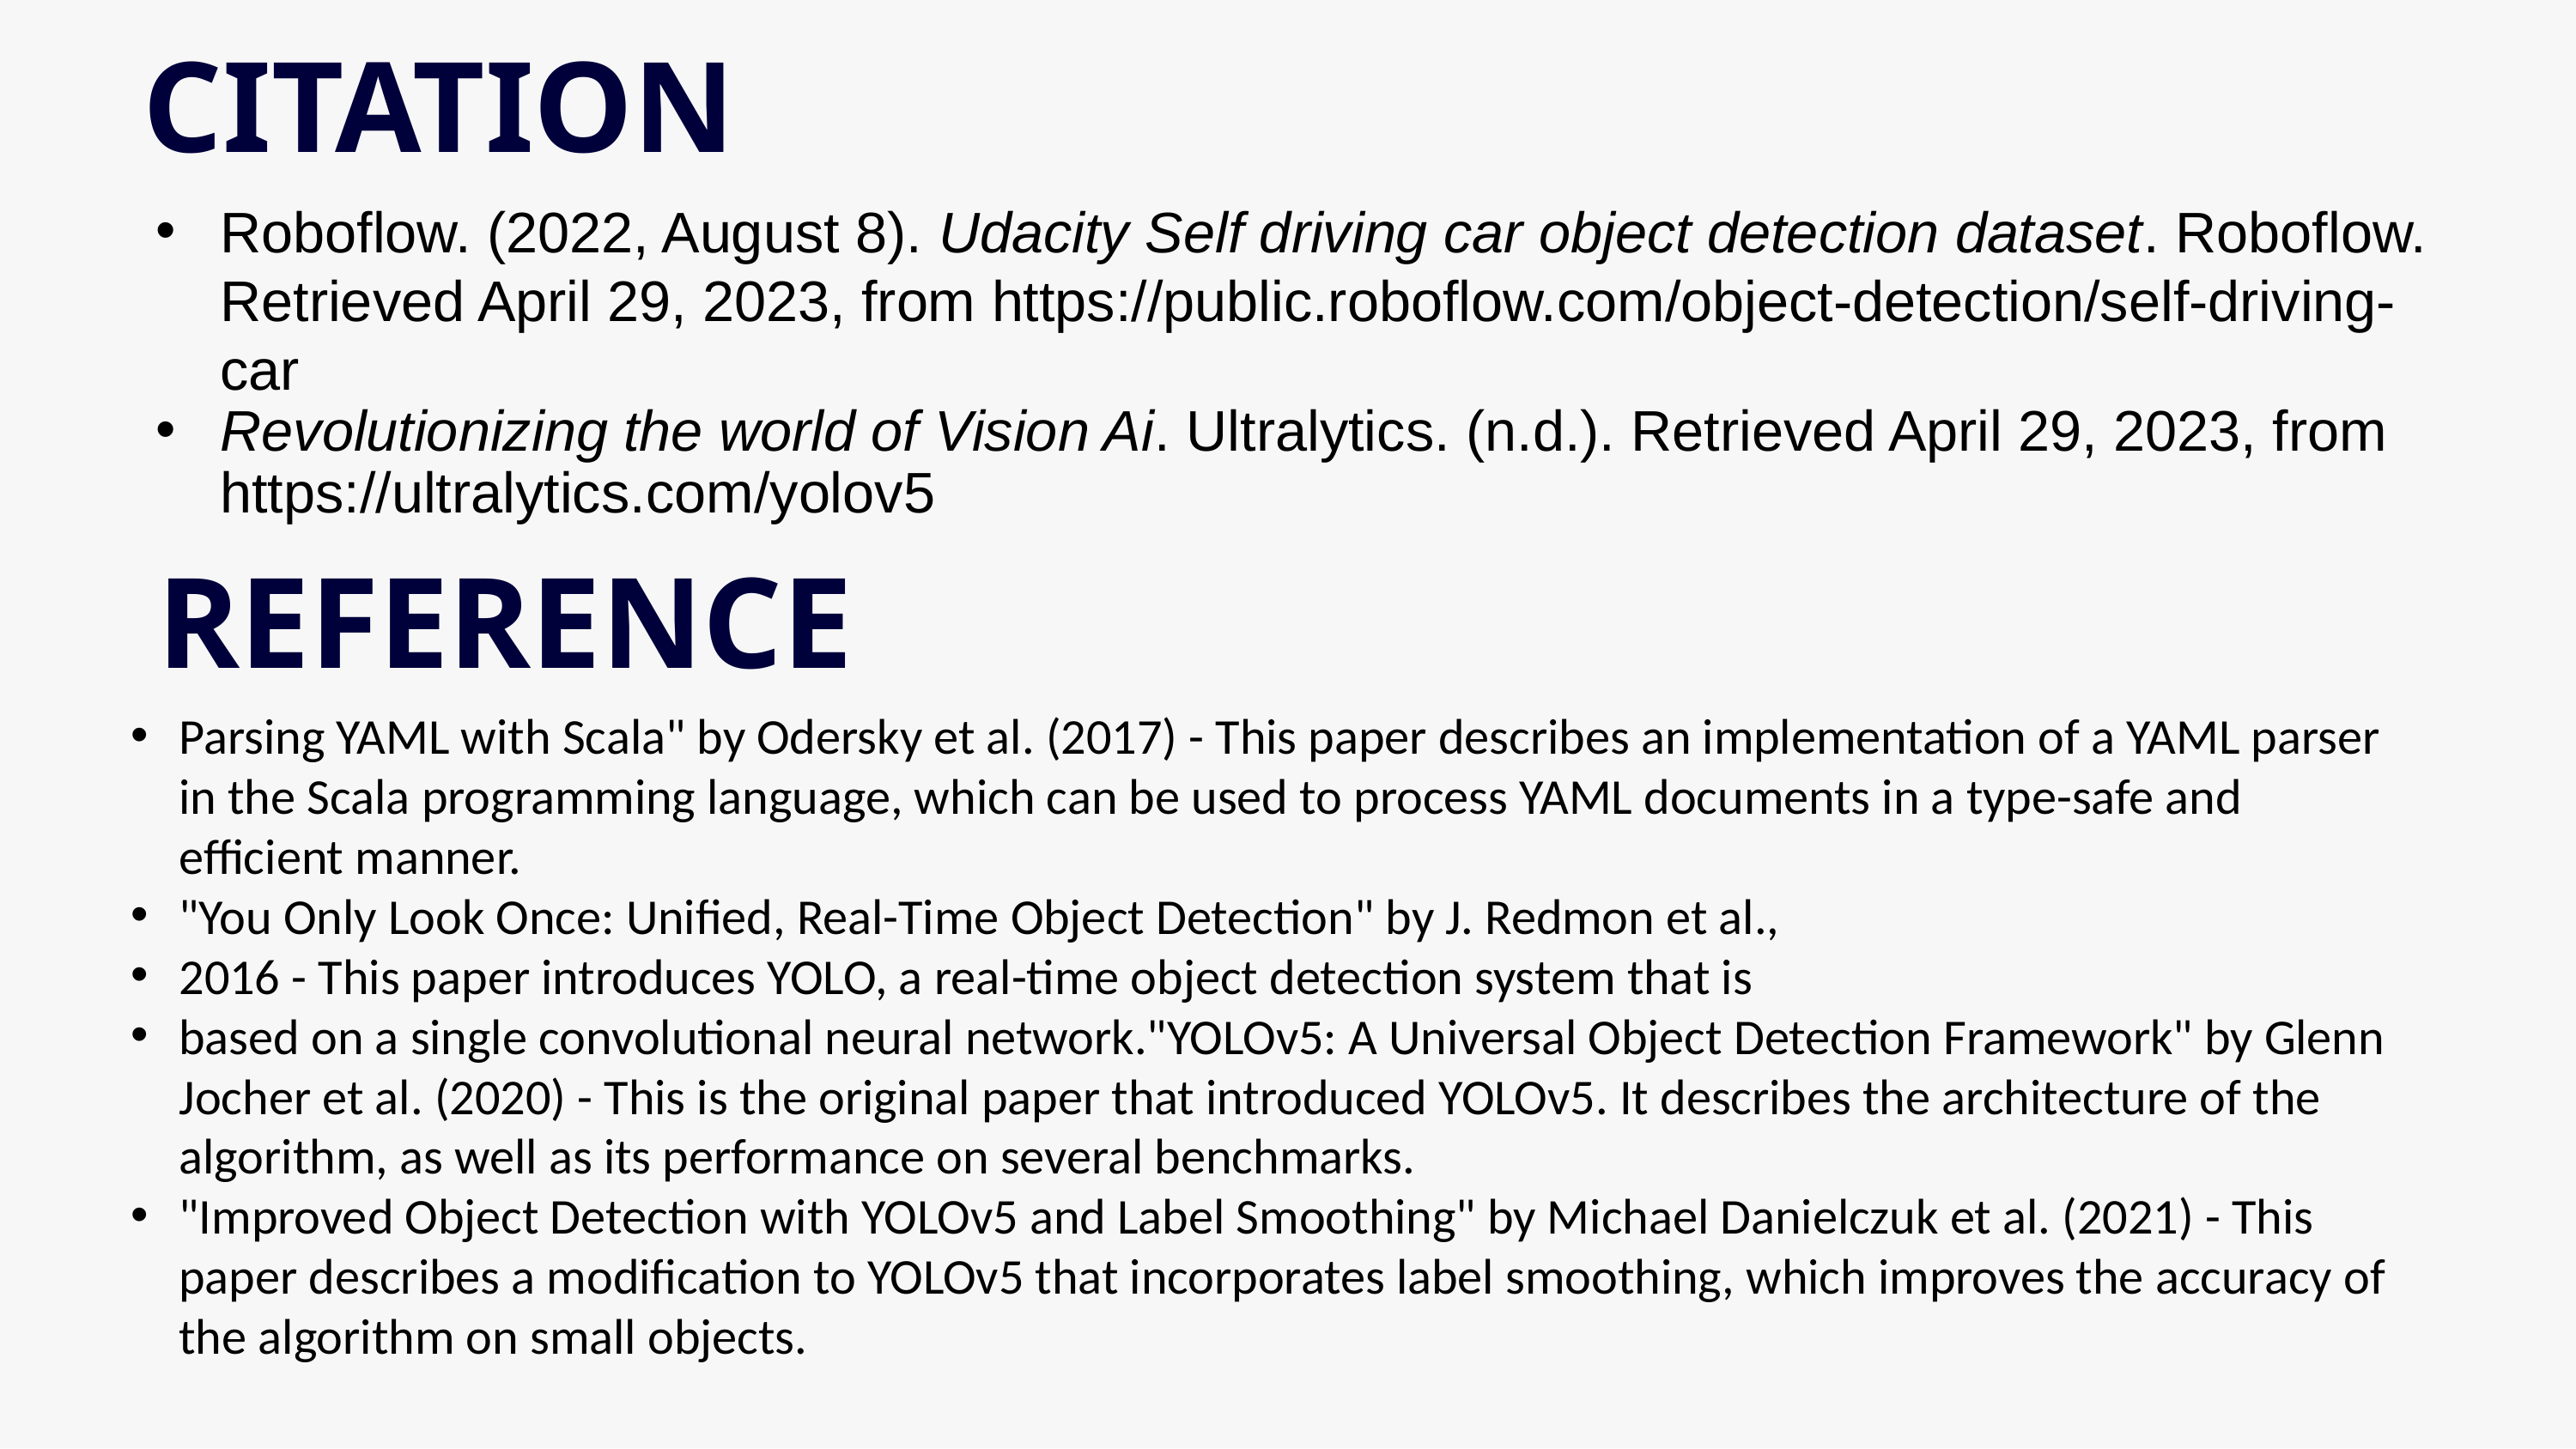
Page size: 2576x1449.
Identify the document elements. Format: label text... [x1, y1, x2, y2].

text_box Roboflow. (2022, August 8). Udacity Self driving car object detection dataset. Roboflow. Retrieved April 29, 2023, from https://public.roboflow.com/object-detection/self-driving-car Revolutionizing the world of Vision Ai. Ultralytics. (n.d.). Retrieved April 29, 2023, from https://ultralytics.com/yolov5 [143, 189, 2447, 531]
title CITATION [143, 27, 2433, 181]
text_box Parsing YAML with Scala" by Odersky et al. (2017) - This paper describes an implementation of a YAML parser in the Scala programming language, which can be used to process YAML documents in a type-safe and efficient manner. "You Only Look Once: Unified, Real-Time Object Detection" by J. Redmon et al., 2016 - This paper introduces YOLO, a real-time object detection system that is based on a single convolutional neural network."YOLOv5: A Universal Object Detection Framework" by Glenn Jocher et al. (2020) - This is the original paper that introduced YOLOv5. It describes the architecture of the algorithm, as well as its performance on several benchmarks. "Improved Object Detection with YOLOv5 and Label Smoothing" by Michael Danielczuk et al. (2021) - This paper describes a modification to YOLOv5 that incorporates label smoothing, which improves the accuracy of the algorithm on small objects. [118, 697, 2409, 1431]
text_box REFERENCE [157, 543, 2447, 694]
